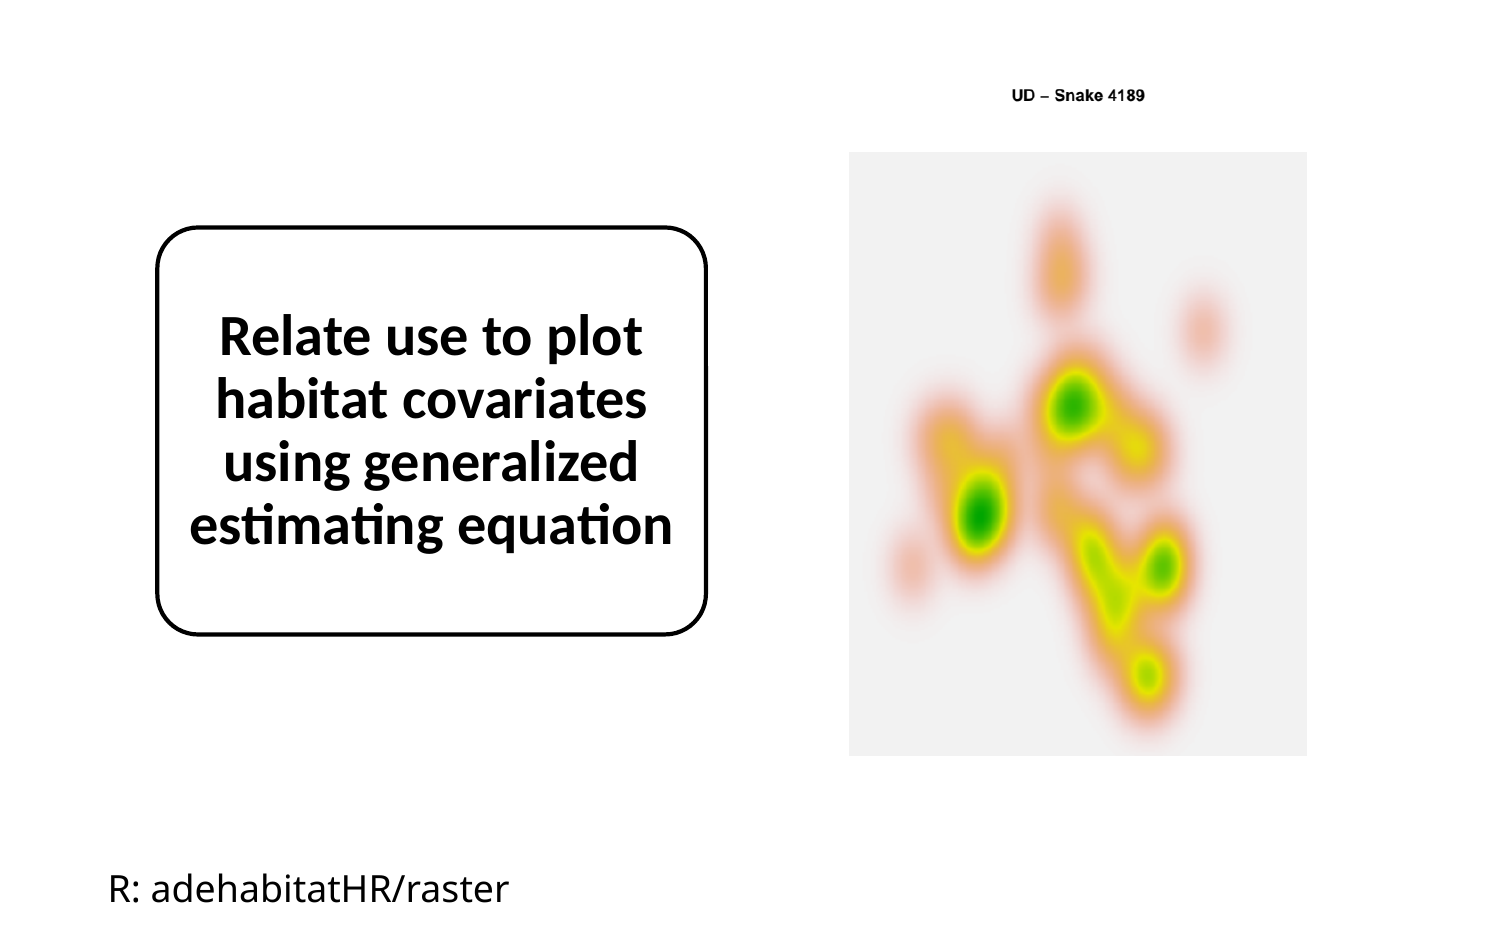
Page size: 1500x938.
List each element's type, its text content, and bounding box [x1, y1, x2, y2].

text_box R: adehabitatHR/raster [92, 857, 525, 918]
picture [738, 0, 1464, 938]
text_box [157, 227, 707, 635]
